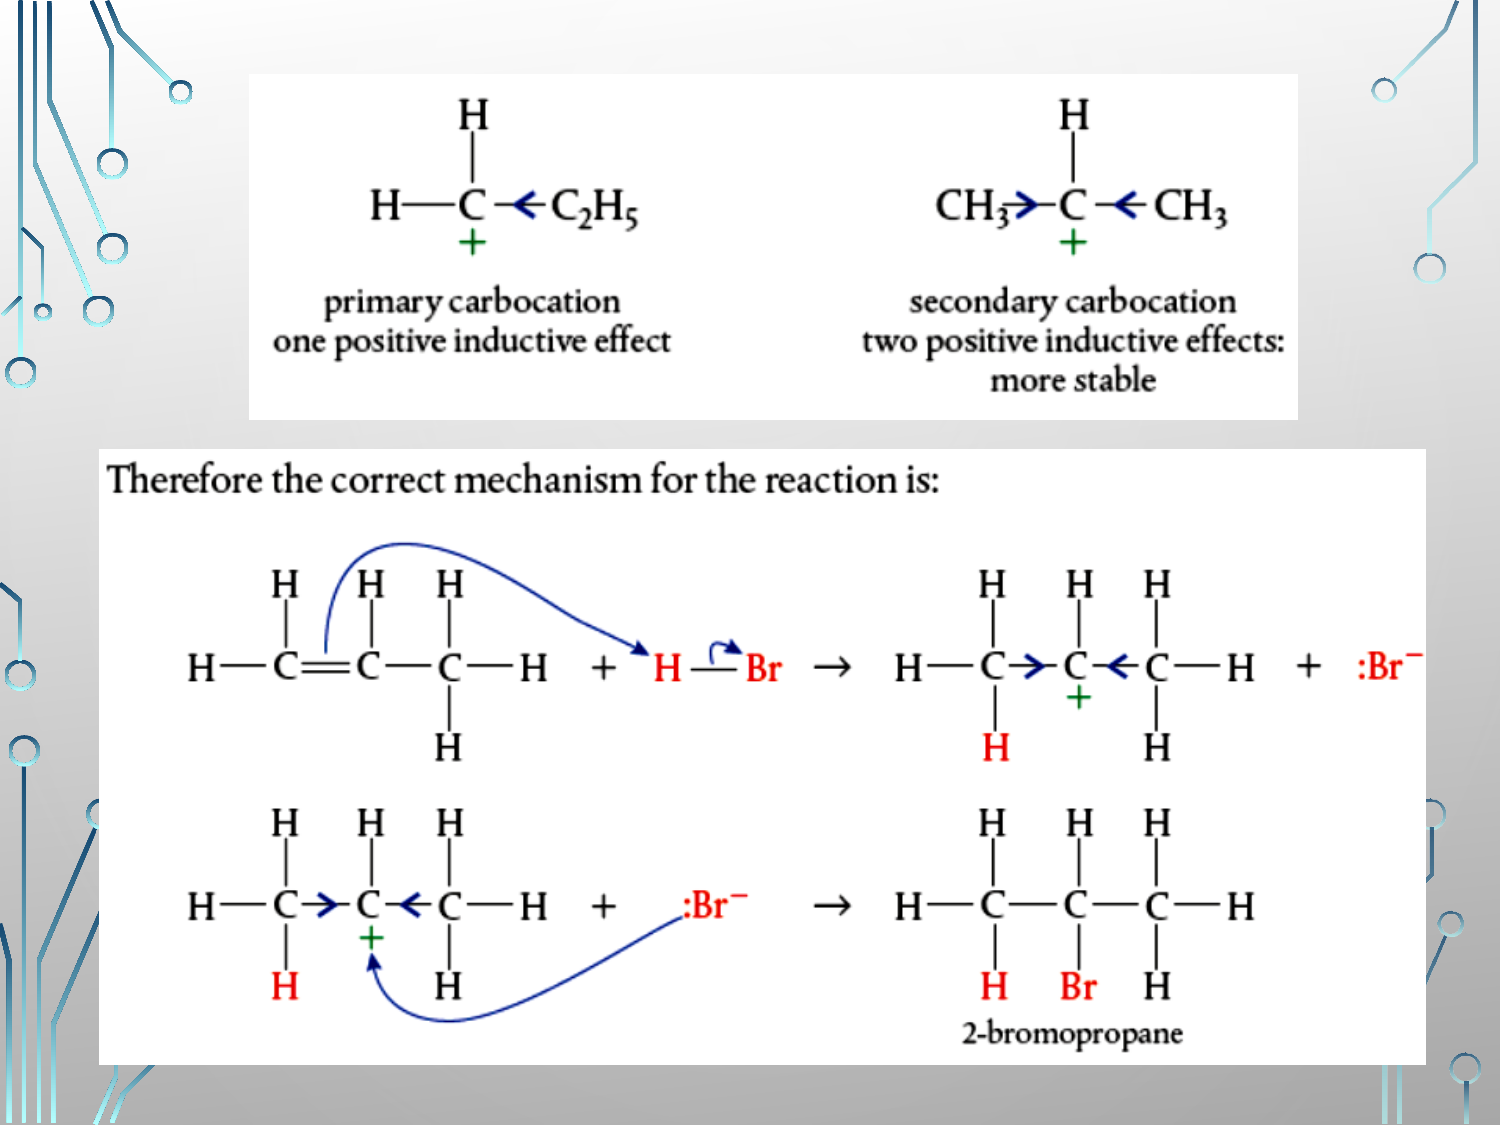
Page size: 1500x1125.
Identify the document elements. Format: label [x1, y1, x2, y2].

picture [249, 74, 1298, 420]
picture [99, 449, 1426, 1065]
